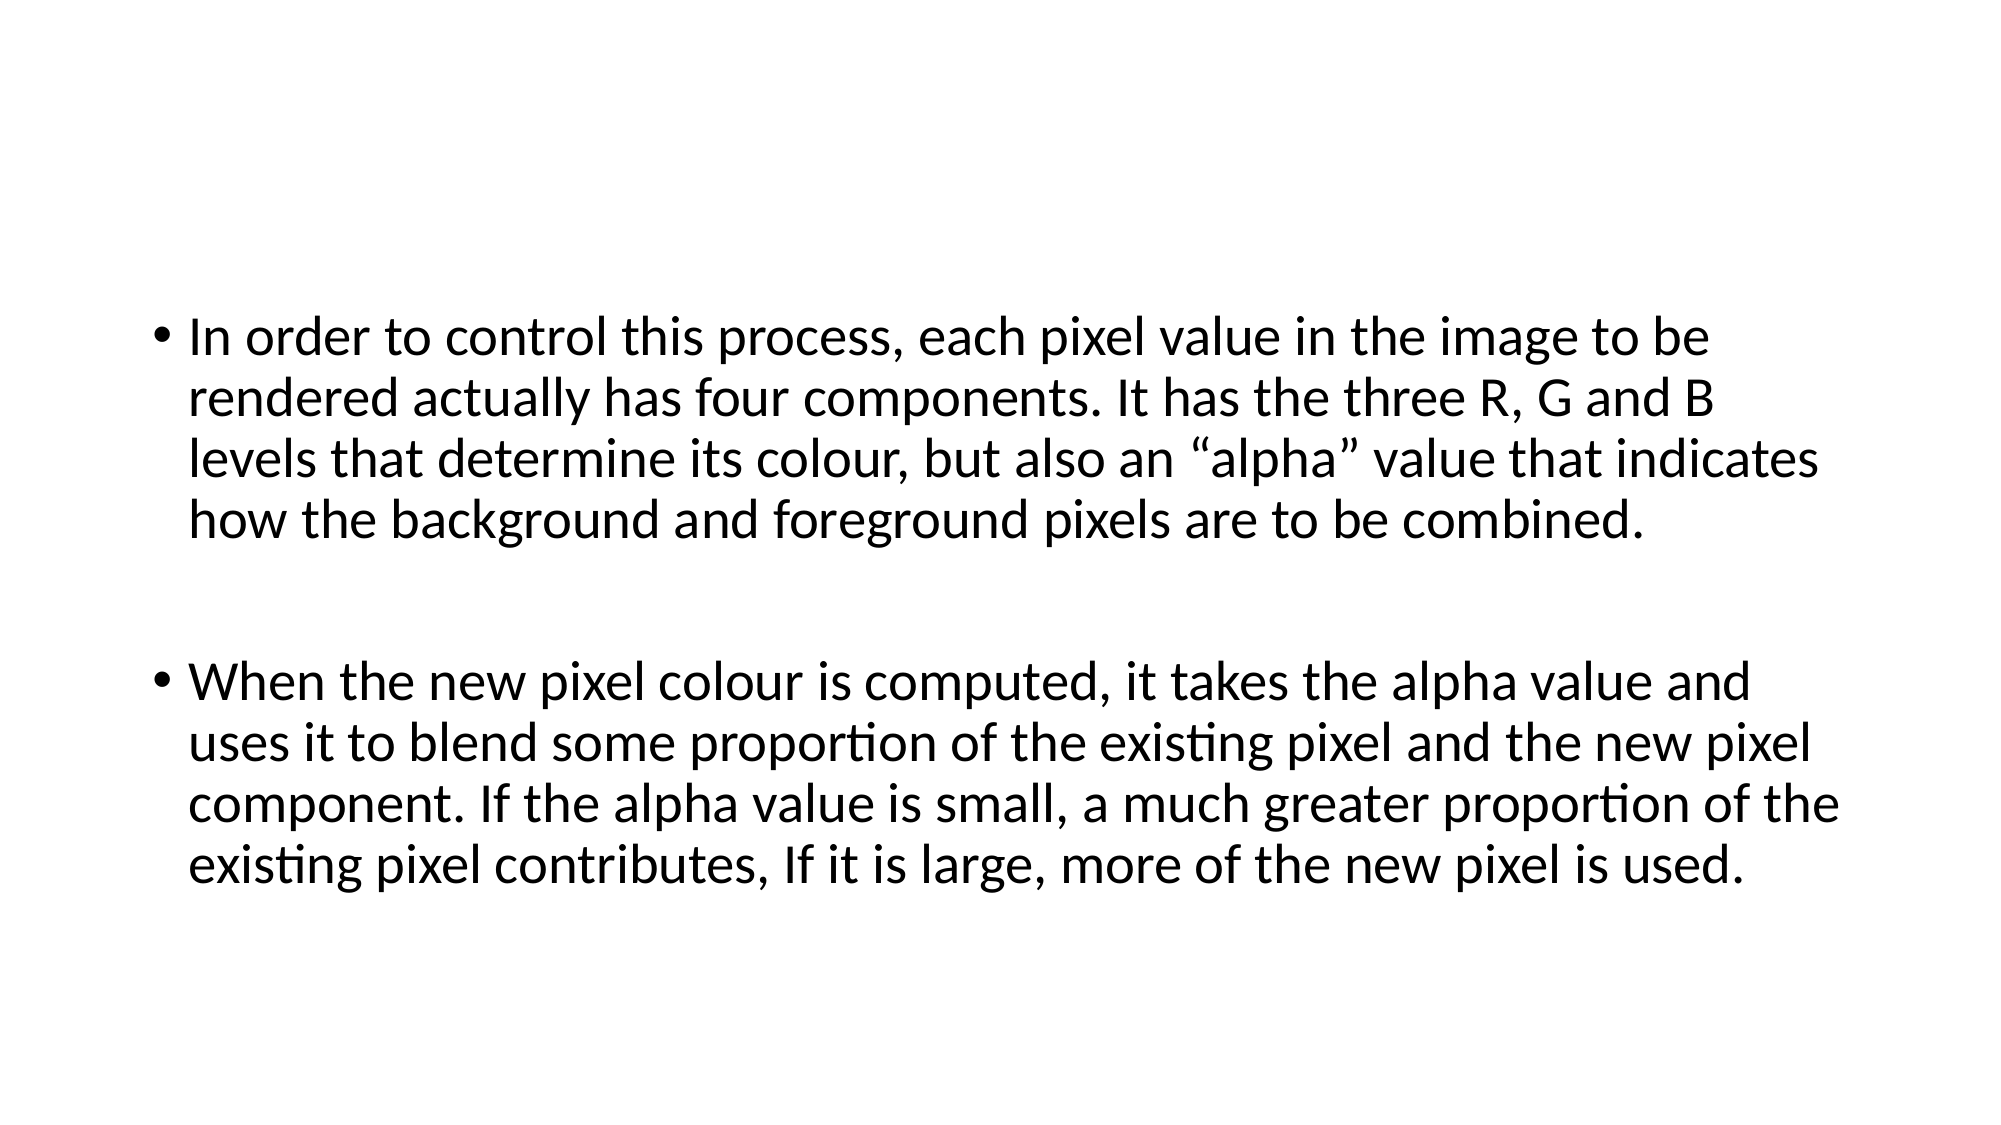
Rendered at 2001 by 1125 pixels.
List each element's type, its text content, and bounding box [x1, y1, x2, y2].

list In order to control this process, each pixel value in the image to be rendered actually has four components. It has the three R, G and B levels that determine its colour, but also an “alpha” value that indicates how the background and foreground pixels are to be combined. When the new pixel colour is computed, it takes the alpha value and uses it to blend some proportion of the existing pixel and the new pixel component. If the alpha value is small, a much greater proportion of the existing pixel contributes, If it is large, more of the new pixel is used. [137, 299, 1863, 1014]
